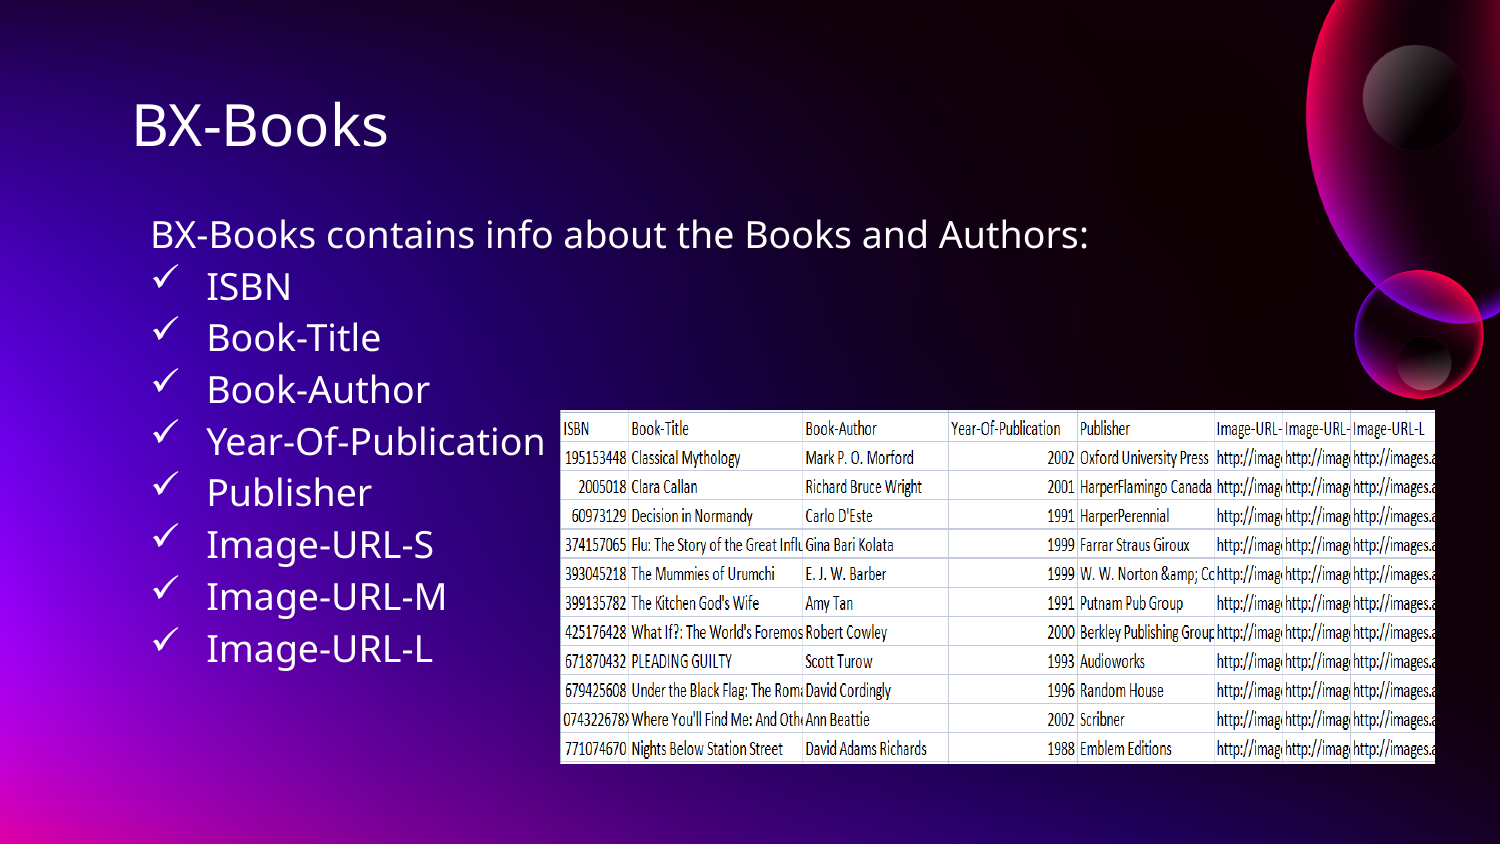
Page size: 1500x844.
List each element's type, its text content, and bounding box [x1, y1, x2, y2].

title BX-Books [116, 72, 1384, 167]
picture [0, 0, 1500, 844]
list BX-Books contains info about the Books and Authors: ISBN Book-Title Book-Author Year-Of-Publication Publisher Image-URL-S Image-URL-M Image-URL-L [116, 189, 1384, 750]
